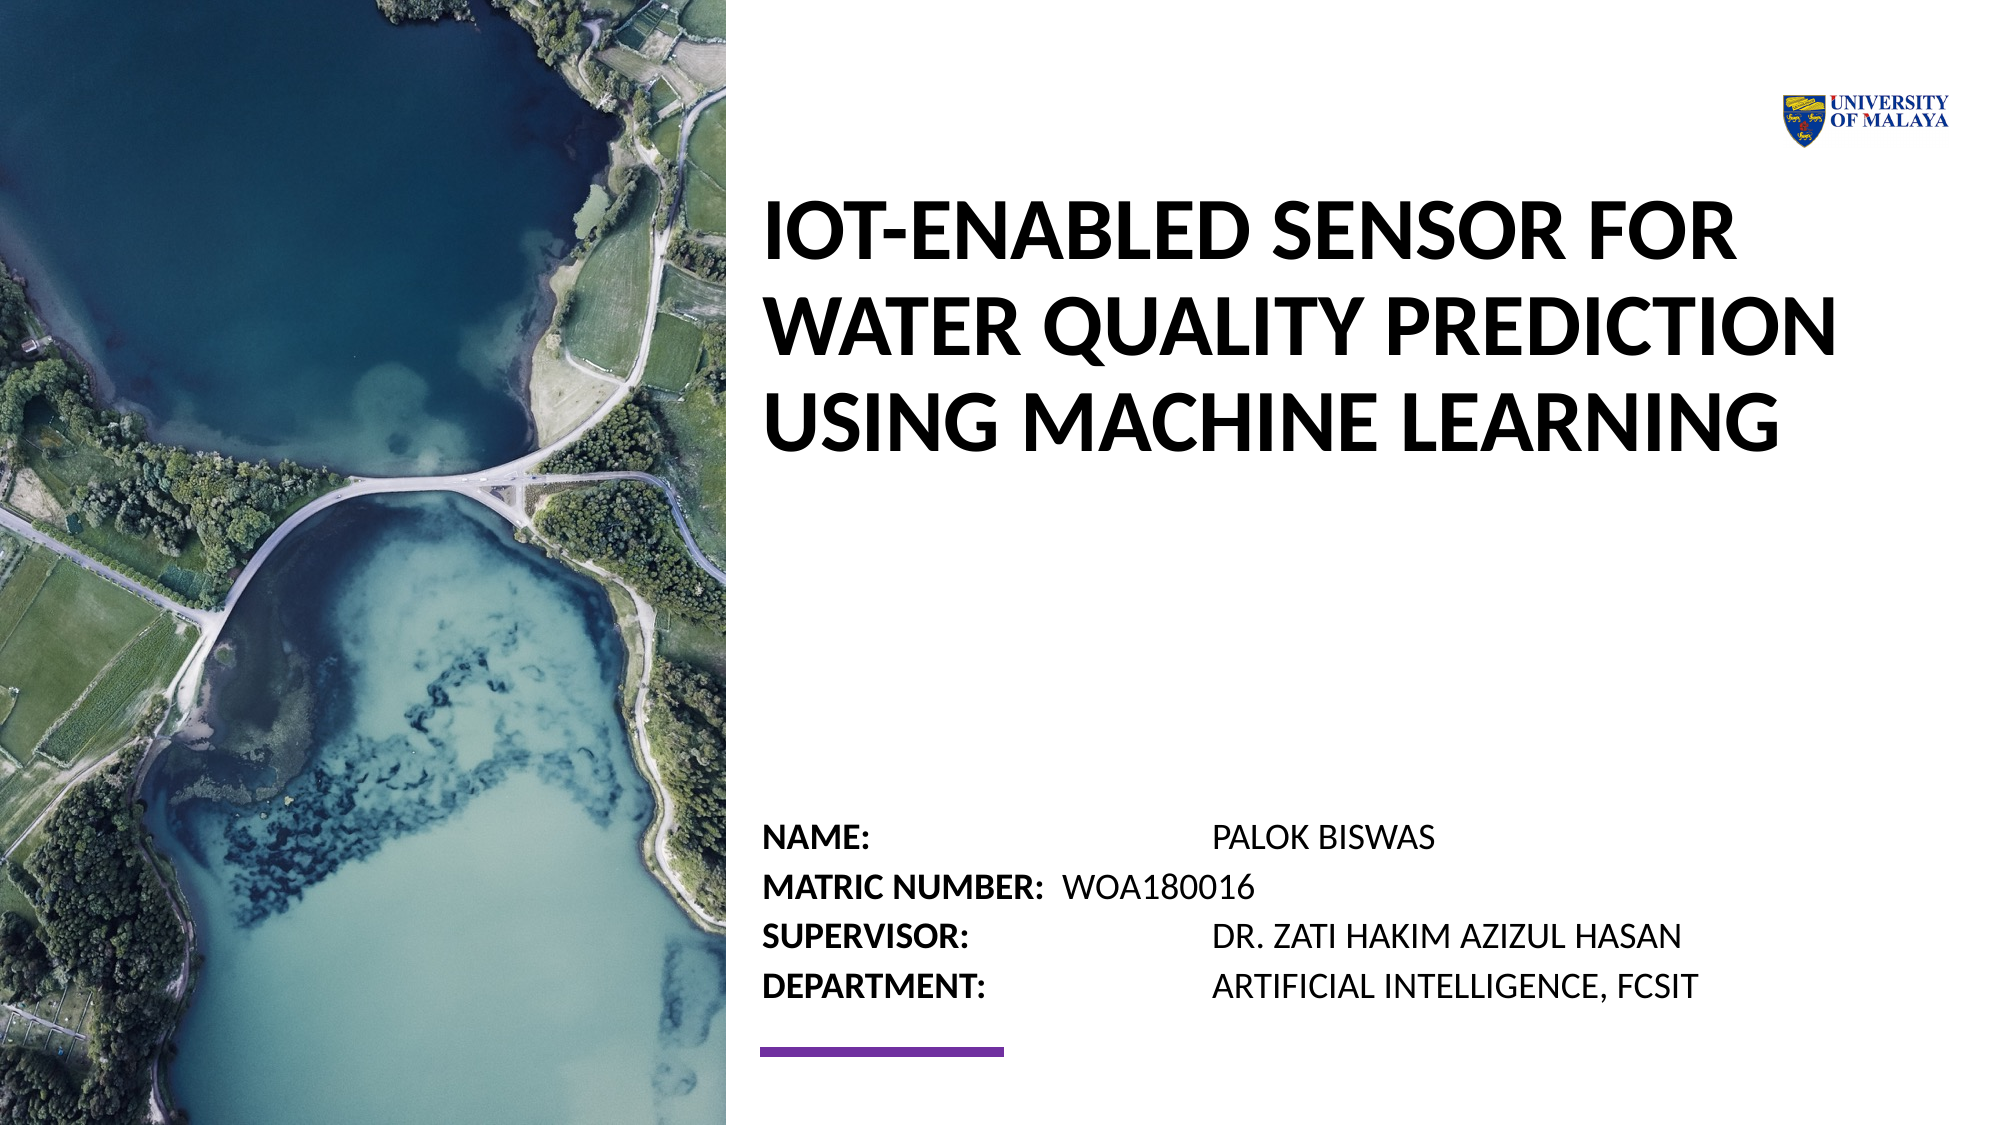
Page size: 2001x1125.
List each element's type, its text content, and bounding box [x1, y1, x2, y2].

subtitle Name: Palok Biswas Matric Number: WOA180016 Supervisor: Dr. Zati Hakim Azizul Hasan Department: Artificial Intelligence, FCSIT [762, 800, 1949, 1030]
title IoT-enabled sensor for water quality prediction using machine learning [762, 178, 1949, 471]
picture [1783, 95, 1949, 148]
picture [0, 0, 726, 1125]
